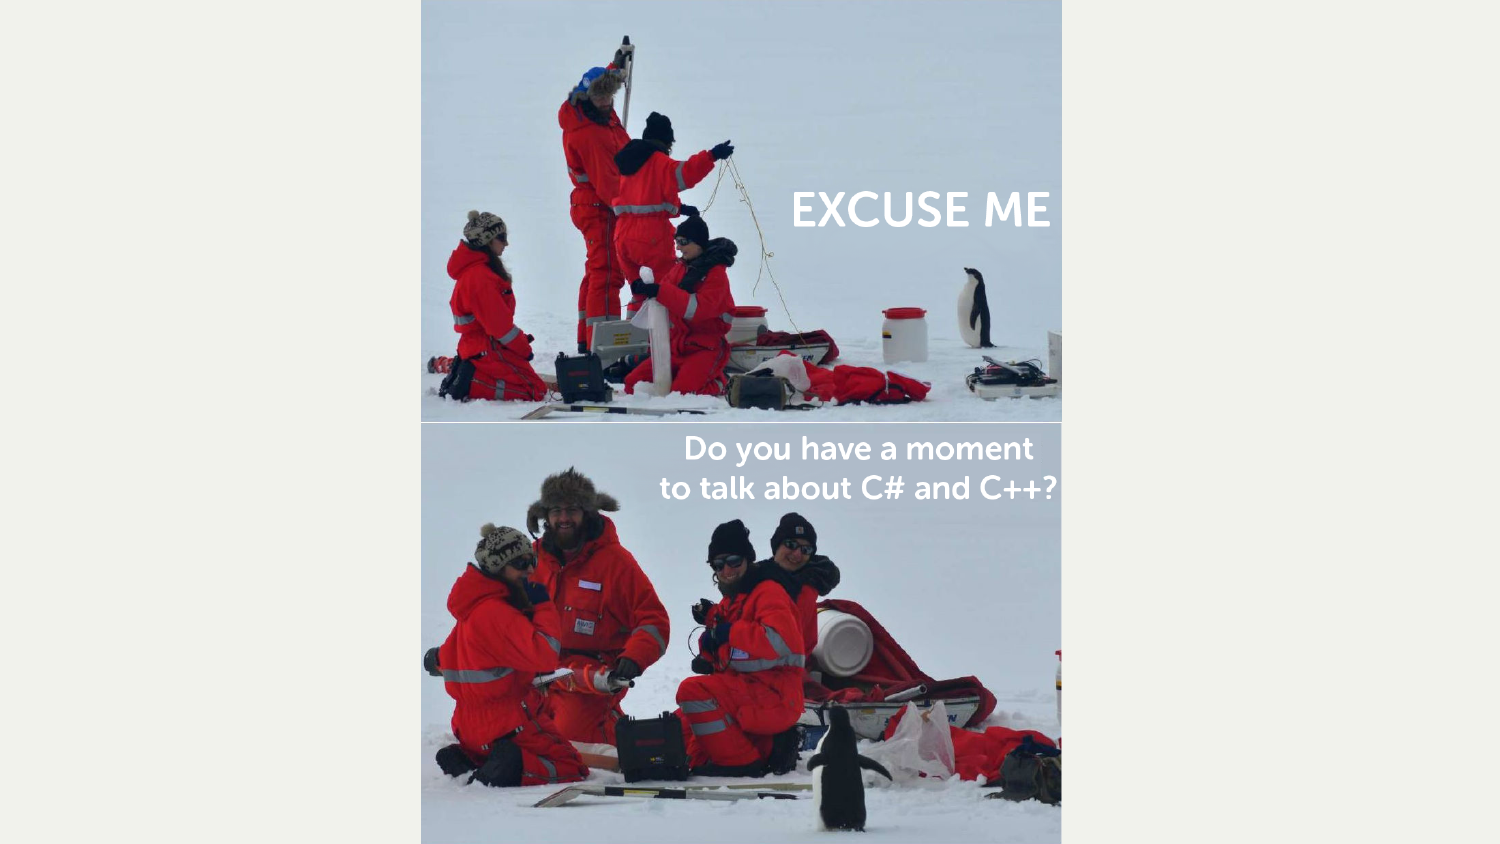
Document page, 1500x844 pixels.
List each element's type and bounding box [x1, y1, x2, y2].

picture [421, 0, 1063, 844]
